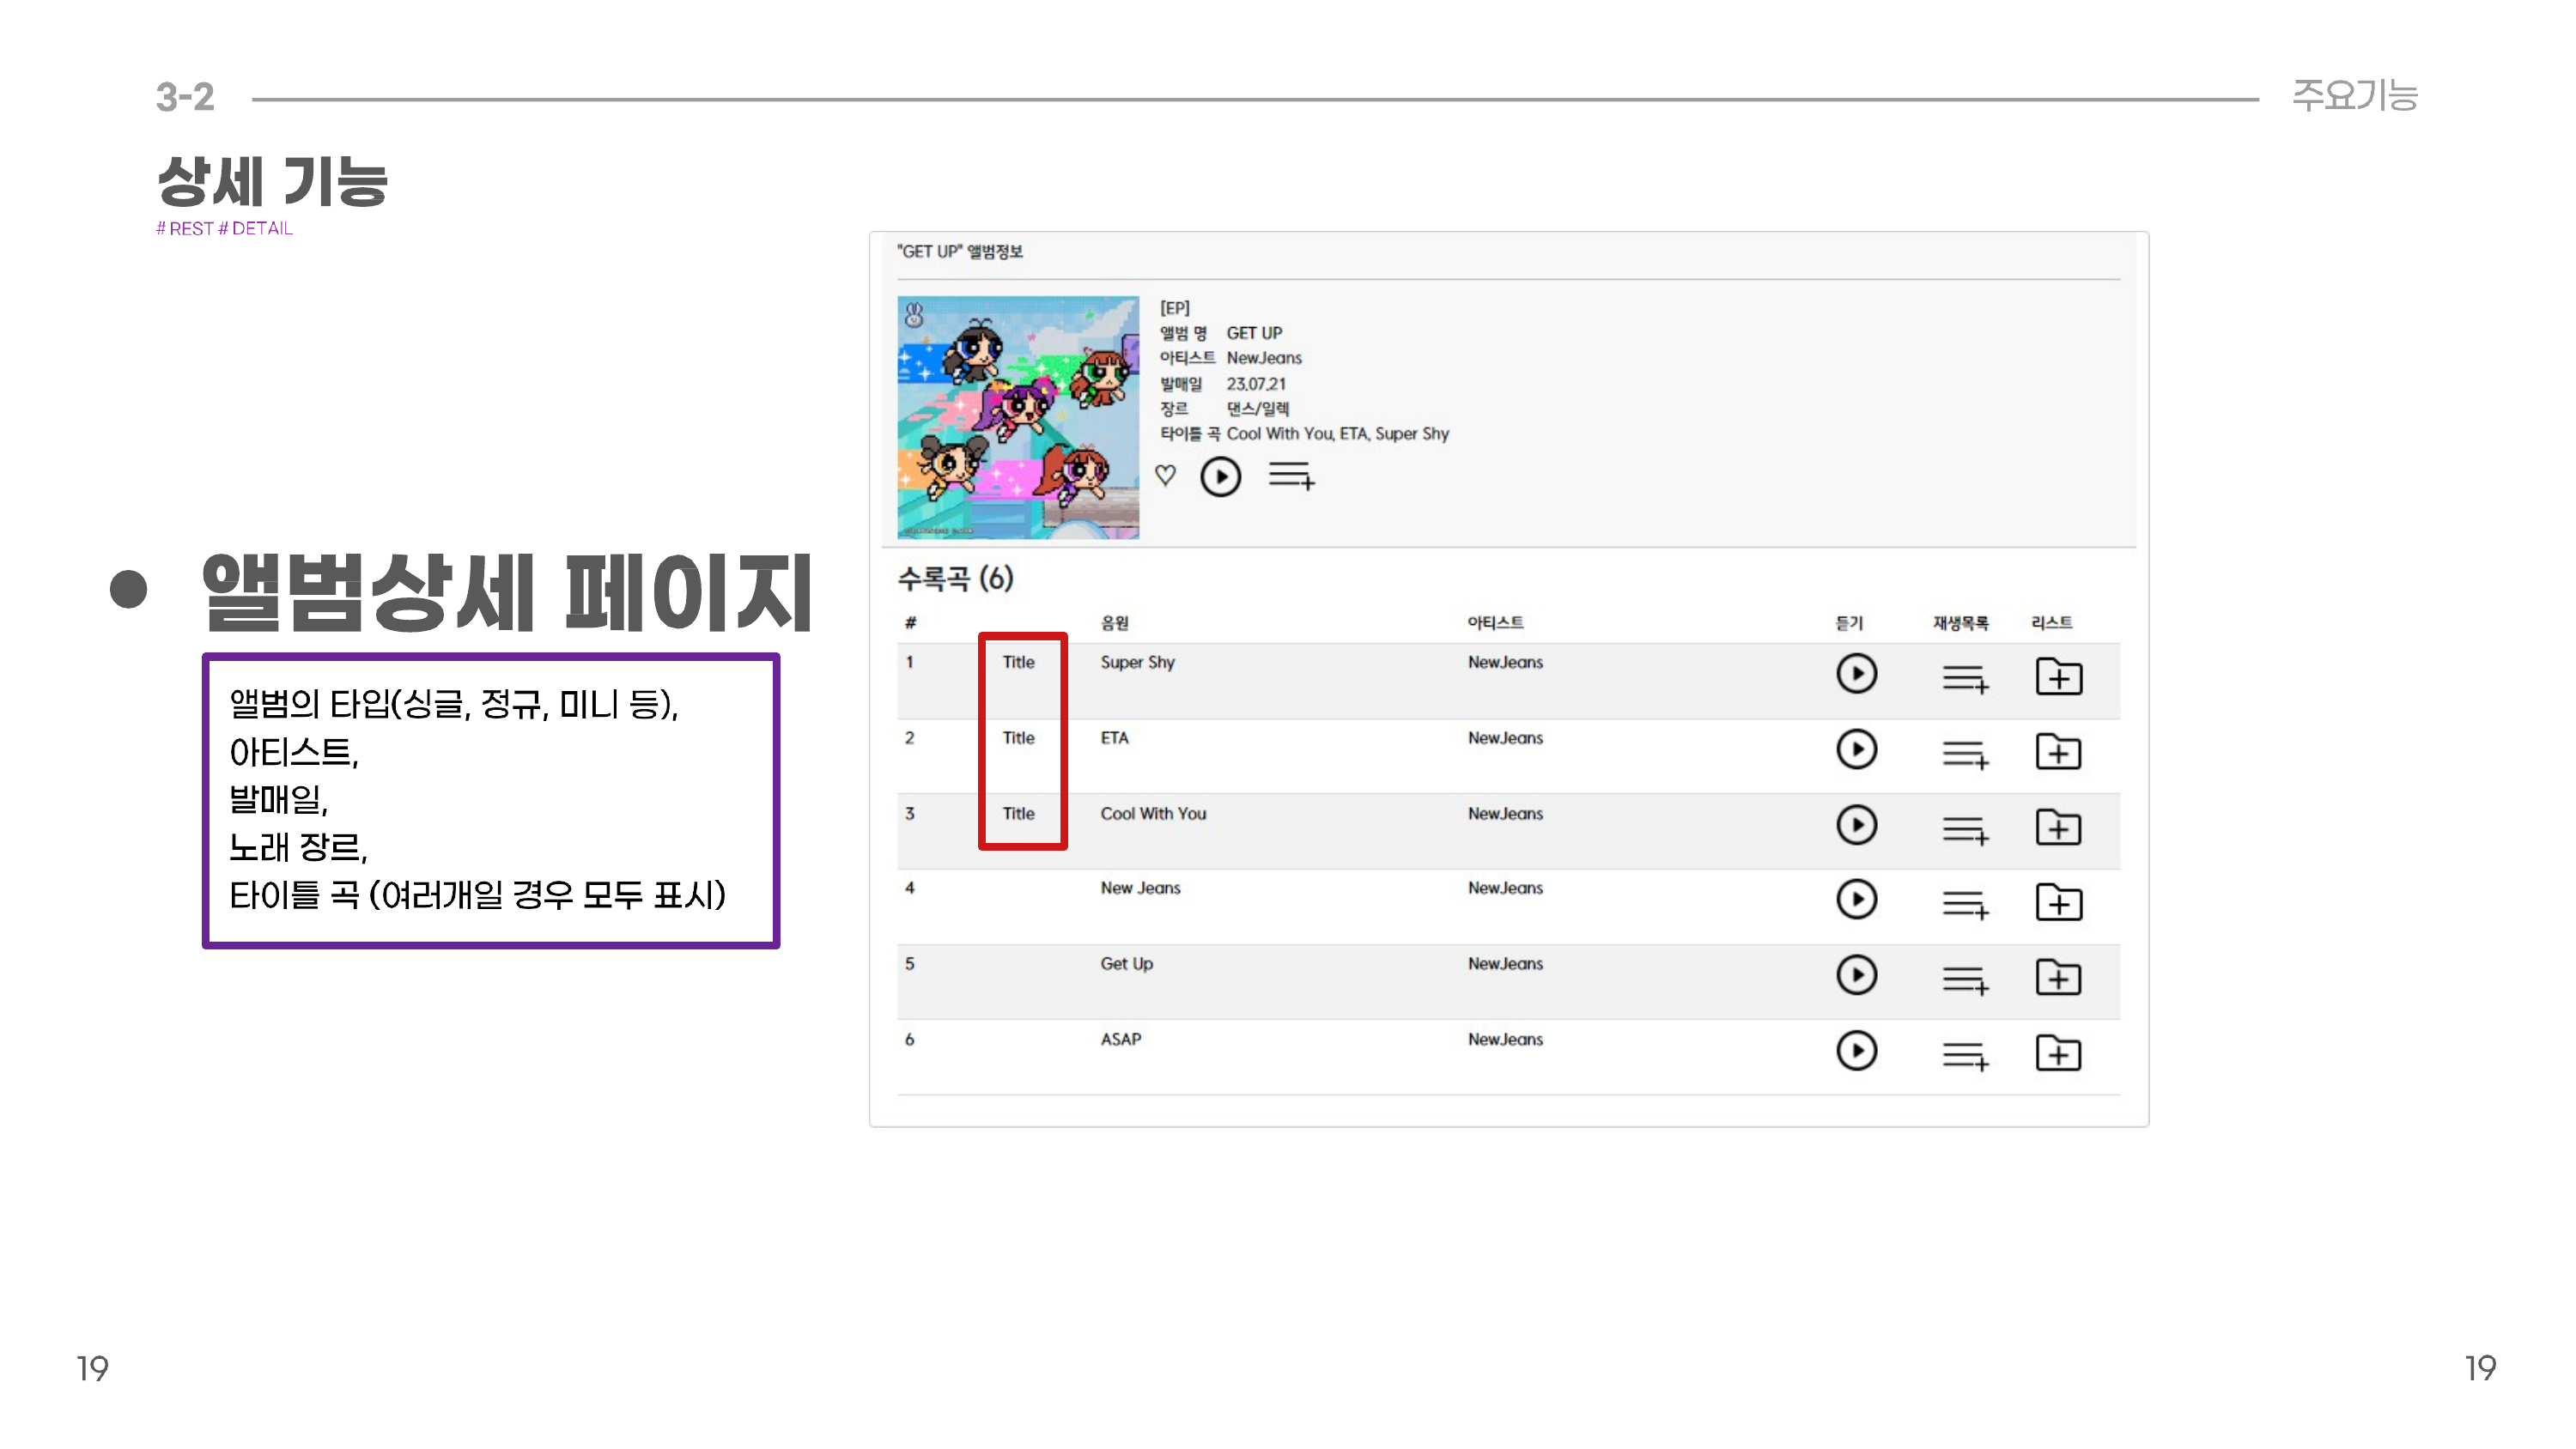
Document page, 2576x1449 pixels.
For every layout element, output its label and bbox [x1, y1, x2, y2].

text_box [346, 554, 361, 567]
text_box [213, 156, 249, 206]
text_box [252, 98, 2260, 102]
text_box [77, 1355, 108, 1381]
text_box [738, 555, 793, 628]
text_box [156, 82, 215, 112]
text_box [605, 554, 624, 631]
text_box [457, 554, 513, 630]
text_box [341, 156, 386, 175]
text_box [653, 555, 702, 629]
text_box [201, 652, 781, 950]
text_box [518, 554, 533, 632]
text_box [340, 187, 386, 208]
text_box [428, 554, 453, 597]
text_box [320, 156, 331, 207]
text_box [709, 554, 726, 632]
text_box [243, 554, 278, 594]
text_box [794, 554, 810, 632]
text_box [337, 177, 387, 185]
text_box [2293, 79, 2419, 112]
text_box [252, 156, 262, 207]
text_box [195, 156, 210, 185]
text_box [628, 554, 642, 632]
text_box [203, 554, 240, 594]
text_box [375, 597, 445, 633]
text_box [372, 554, 426, 597]
text_box [293, 599, 361, 632]
text_box [285, 157, 314, 204]
text_box [209, 596, 279, 632]
text_box [109, 569, 148, 609]
text_box [155, 221, 293, 235]
text_box [161, 185, 205, 208]
text_box [566, 555, 608, 628]
text_box [289, 555, 361, 597]
text_box [2465, 1355, 2497, 1381]
text_box [868, 231, 2150, 1128]
text_box [159, 156, 194, 184]
